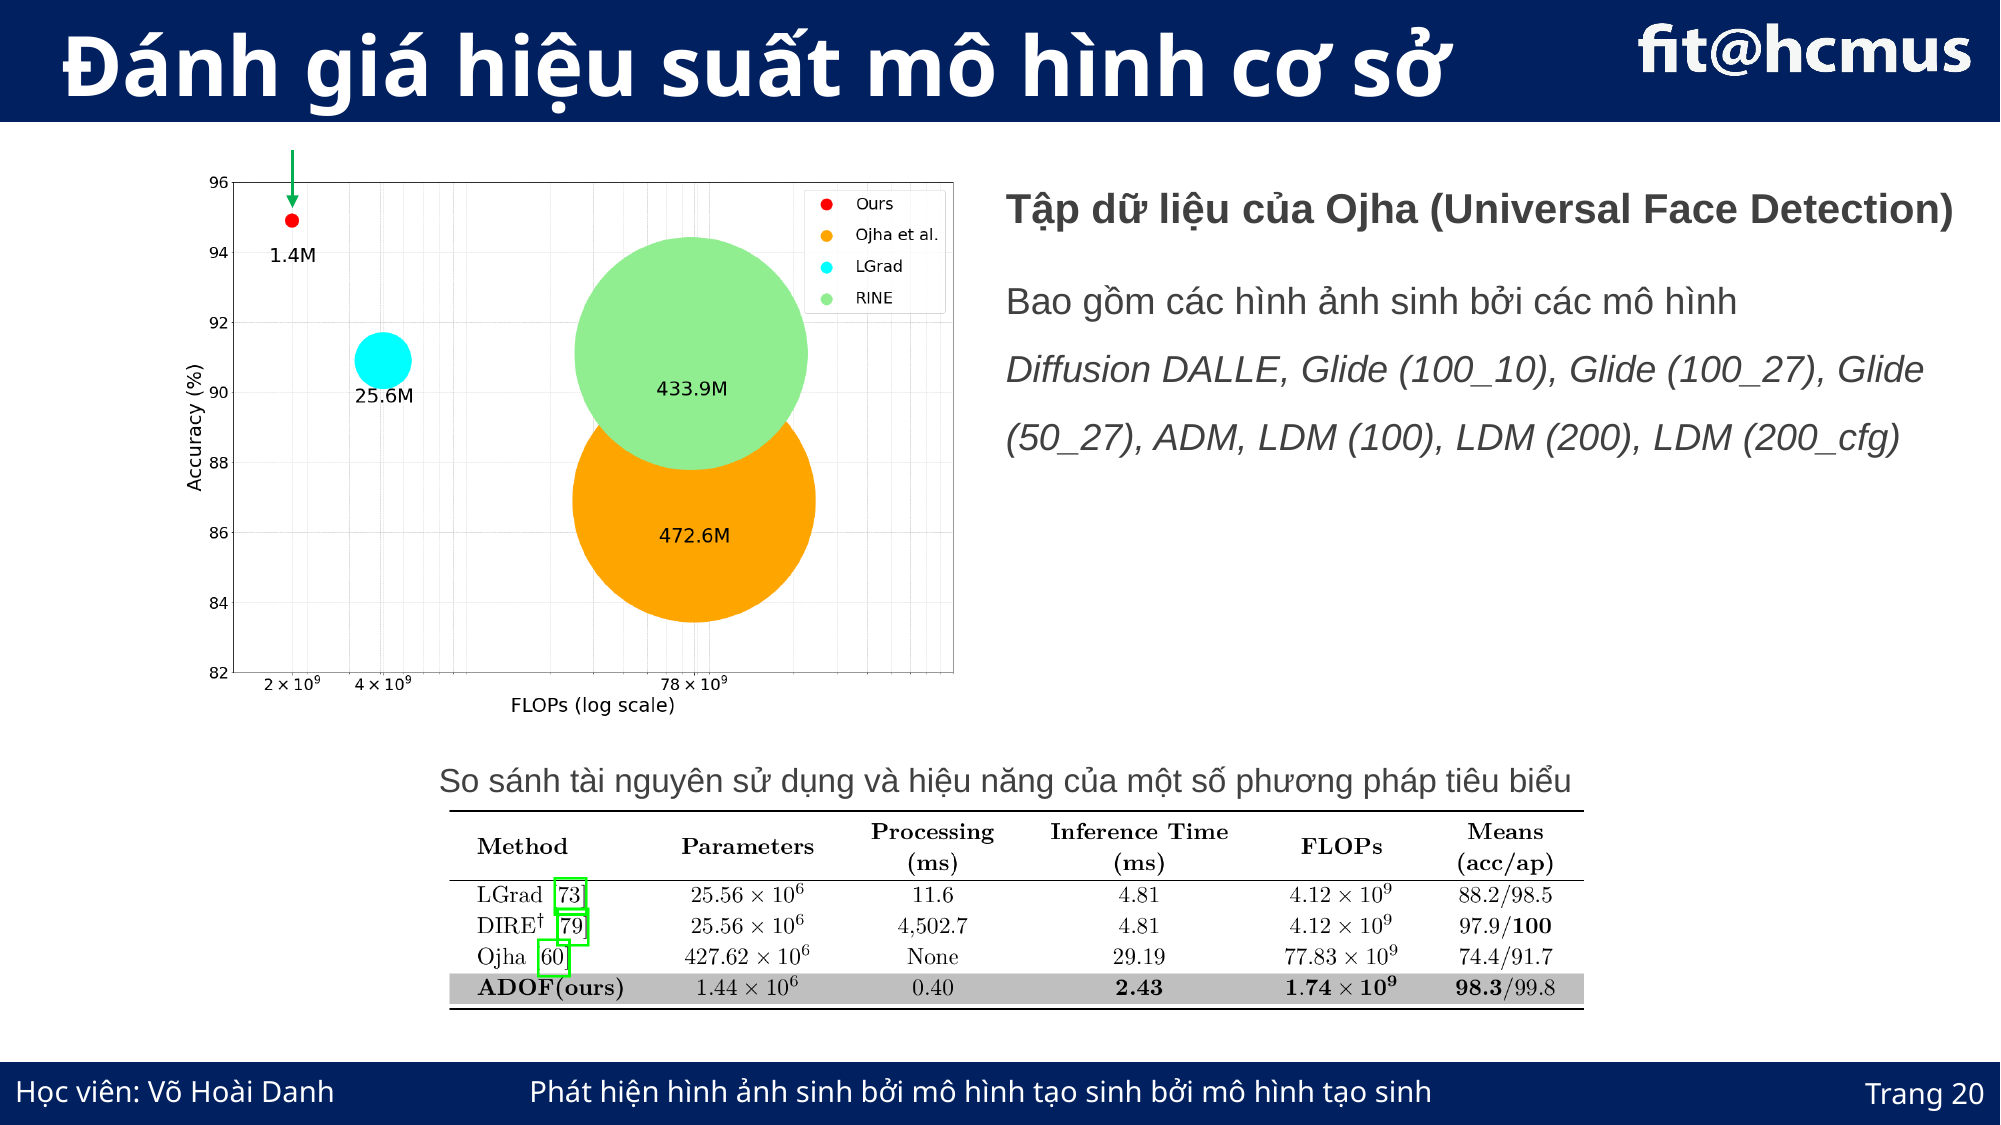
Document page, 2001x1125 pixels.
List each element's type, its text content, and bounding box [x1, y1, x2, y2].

picture [447, 806, 1592, 1013]
text_box So sánh tài nguyên sử dụng và hiệu năng của một số phương pháp tiêu biểu [423, 751, 1650, 806]
picture [182, 171, 957, 721]
text_box Bao gồm các hình ảnh sinh bởi các mô hình Diffusion DALLE, Glide (100_10), Glide (100_27), Glide (50_27), ADM, LDM (100), LDM (200), LDM (200_cfg) [991, 247, 1956, 465]
text_box Đánh giá hiệu suất mô hình cơ sở [0, 5, 2000, 121]
text_box Tập dữ liệu của Ojha (Universal Face Detection) [991, 174, 1972, 239]
picture [1554, 0, 2001, 149]
